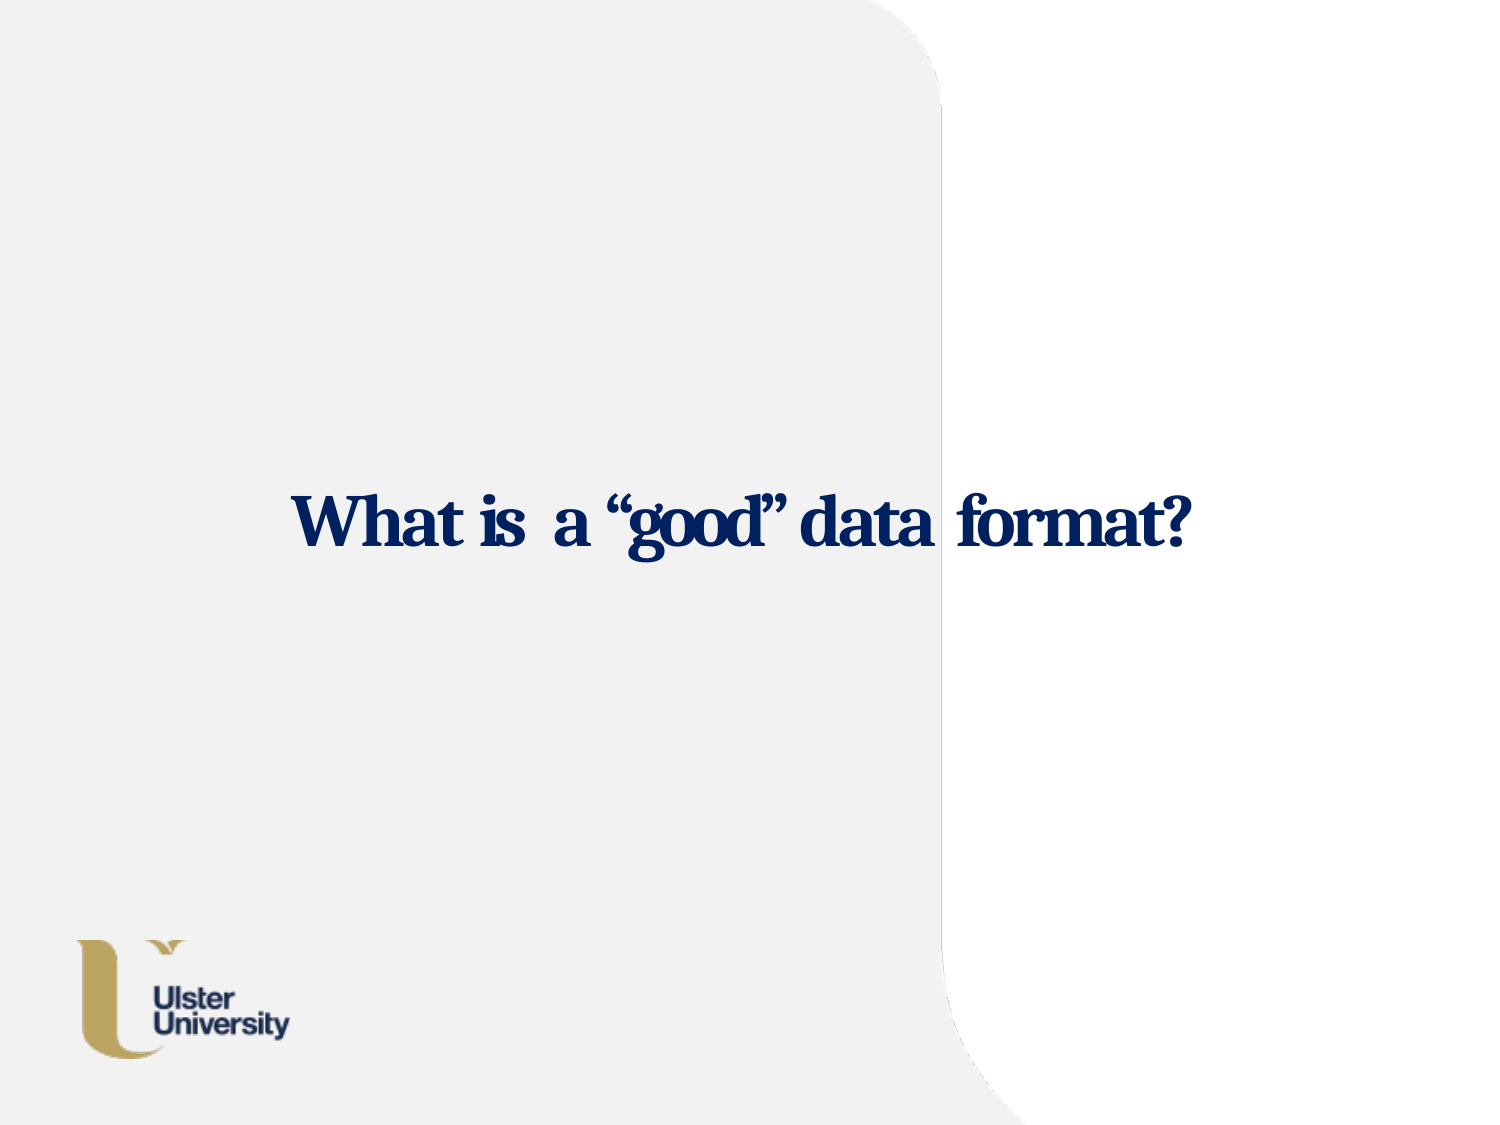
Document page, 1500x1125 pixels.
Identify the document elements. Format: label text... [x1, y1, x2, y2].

picture [0, 0, 1026, 1125]
title What is a “good” data format? [289, 420, 1240, 611]
